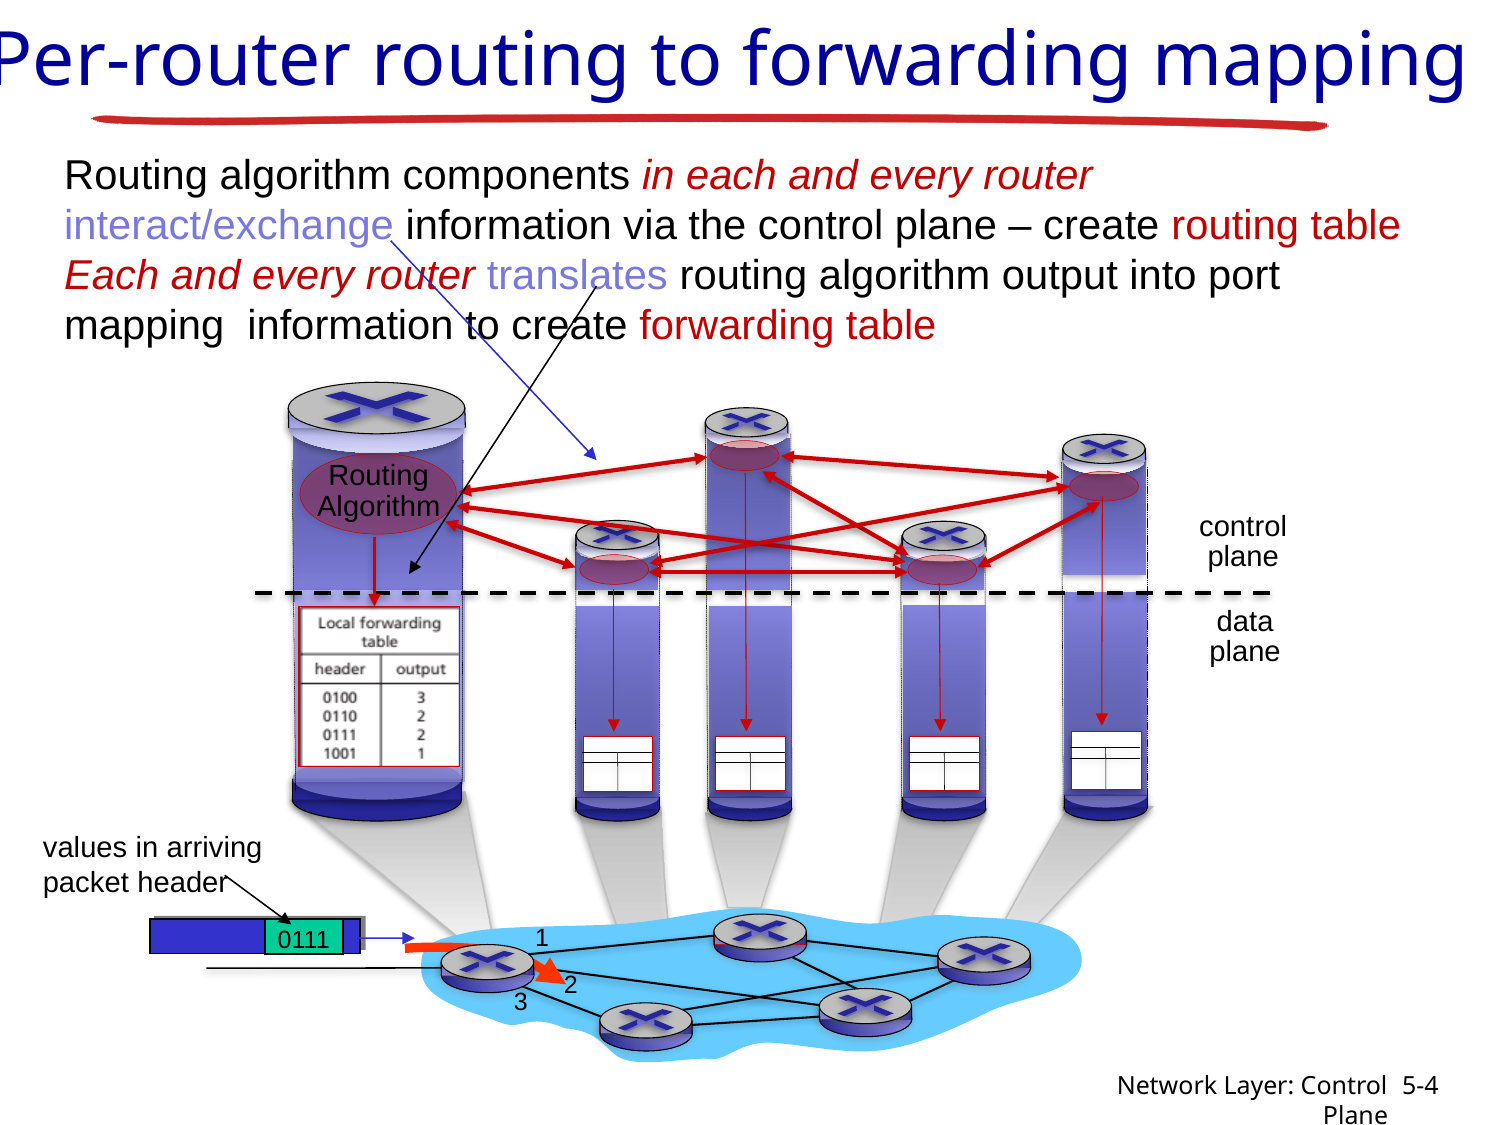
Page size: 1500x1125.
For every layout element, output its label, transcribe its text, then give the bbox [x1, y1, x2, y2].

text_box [299, 606, 1142, 792]
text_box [255, 504, 369, 677]
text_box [374, 472, 1103, 732]
picture [86, 109, 1344, 136]
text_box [408, 285, 597, 575]
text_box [287, 685, 1154, 1007]
footer Network Layer: Control Plane [1045, 1062, 1404, 1102]
slide_number 5-4 [1387, 1062, 1463, 1107]
text_box Routing algorithm components in each and every router interact/exchange information via the control plane – create routing table Each and every router translates routing algorithm output into port mapping information to create forwarding table [49, 140, 1423, 356]
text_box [602, 440, 1139, 502]
text_box Per-router routing to forwarding mapping [0, 3, 1485, 109]
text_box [602, 381, 1154, 502]
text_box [287, 381, 385, 502]
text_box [27, 820, 1082, 1063]
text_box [1107, 504, 1302, 677]
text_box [299, 440, 401, 502]
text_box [390, 240, 597, 461]
